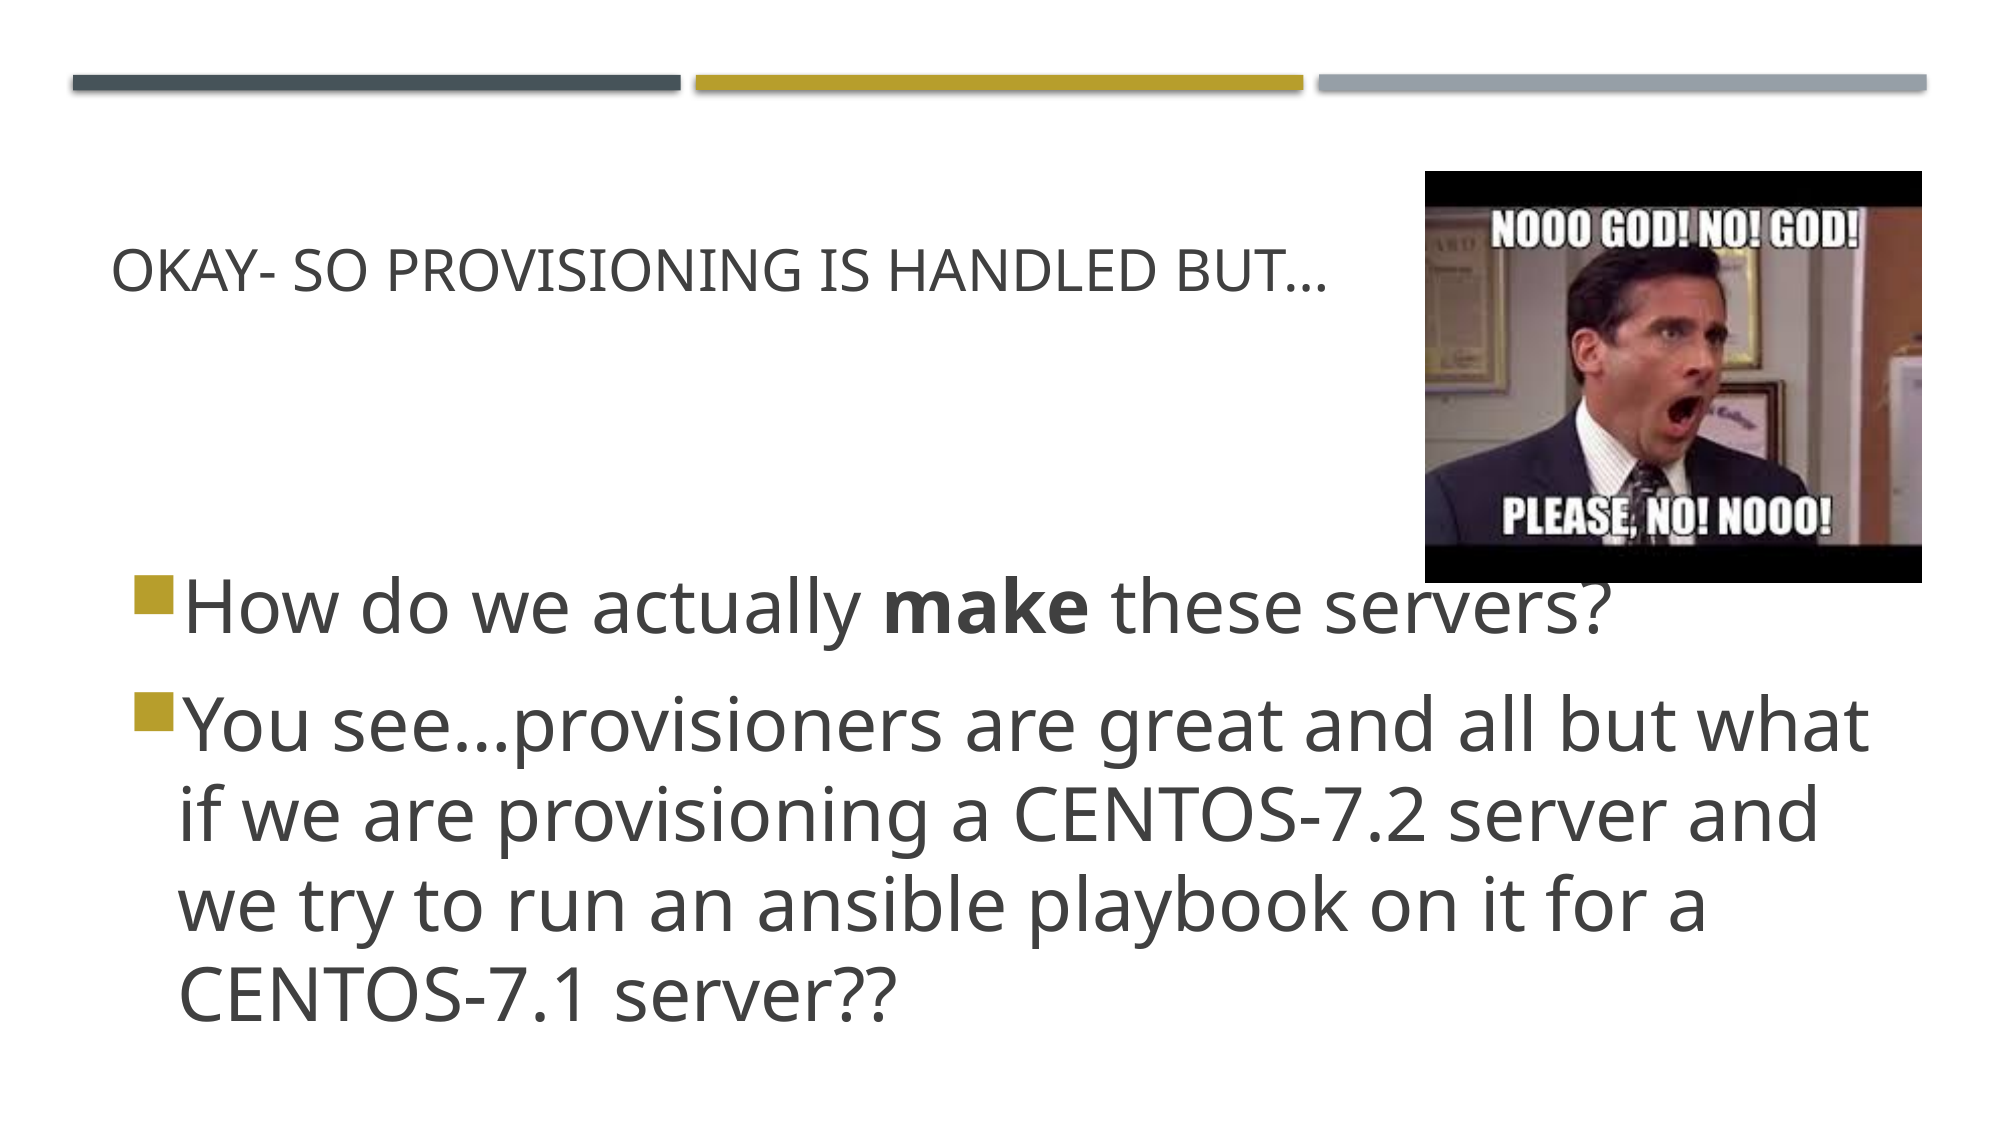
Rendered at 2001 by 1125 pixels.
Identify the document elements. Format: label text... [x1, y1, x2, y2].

title Okay- so provisioning is handled BUT… [95, 115, 1905, 311]
picture [1424, 170, 1923, 584]
list How do we actually make these servers? You see…provisioners are great and all but what if we are provisioning a CENTOS-7.2 server and we try to run an ansible playbook on it for a CENTOS-7.1 server?? [112, 499, 1922, 1096]
